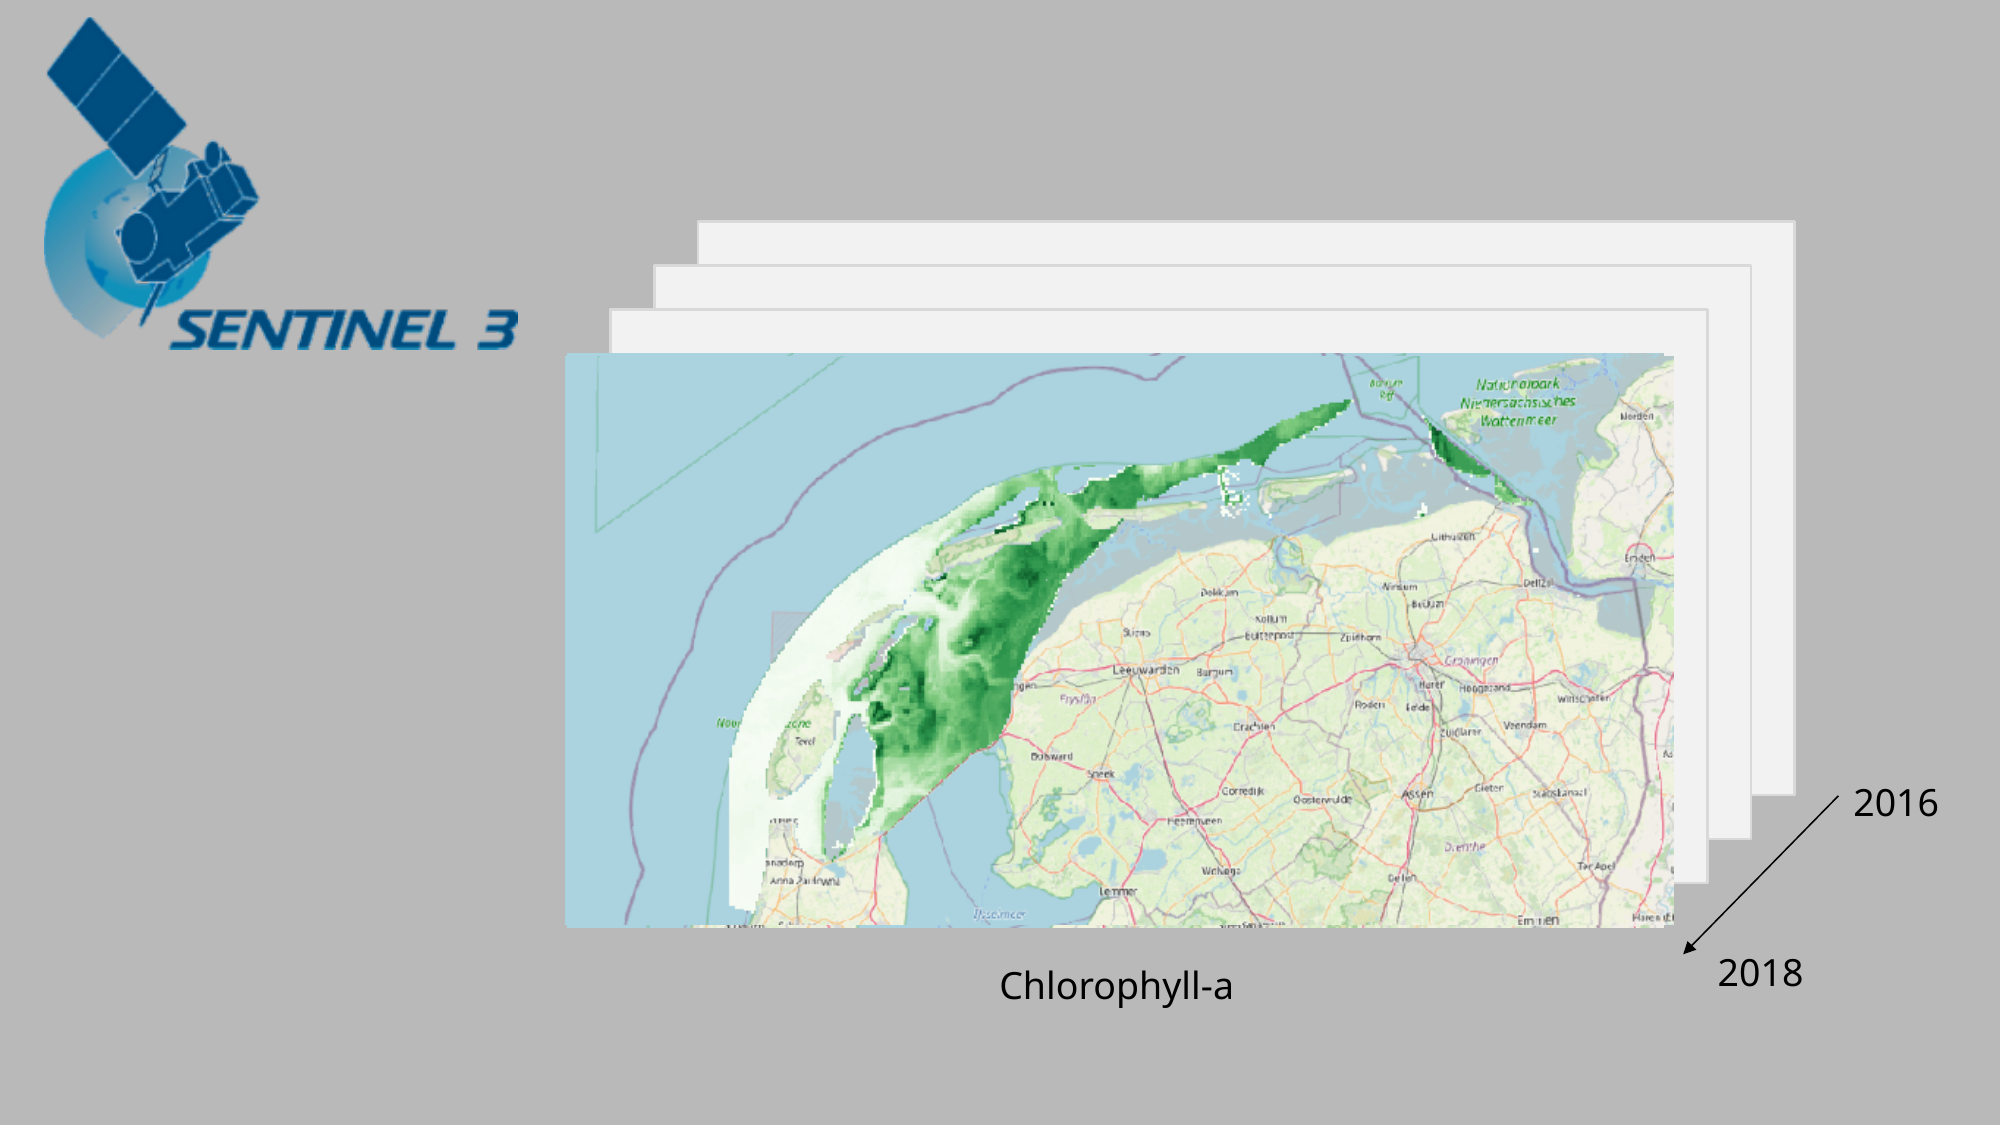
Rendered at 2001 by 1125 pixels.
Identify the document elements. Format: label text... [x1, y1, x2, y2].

text_box Chlorophyll-a [984, 954, 1250, 1014]
text_box 2018 [1702, 964, 1819, 1002]
picture [44, 16, 518, 351]
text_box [566, 221, 1796, 796]
text_box 2016 [1838, 772, 1954, 832]
picture [565, 356, 1674, 926]
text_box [1682, 795, 1839, 955]
